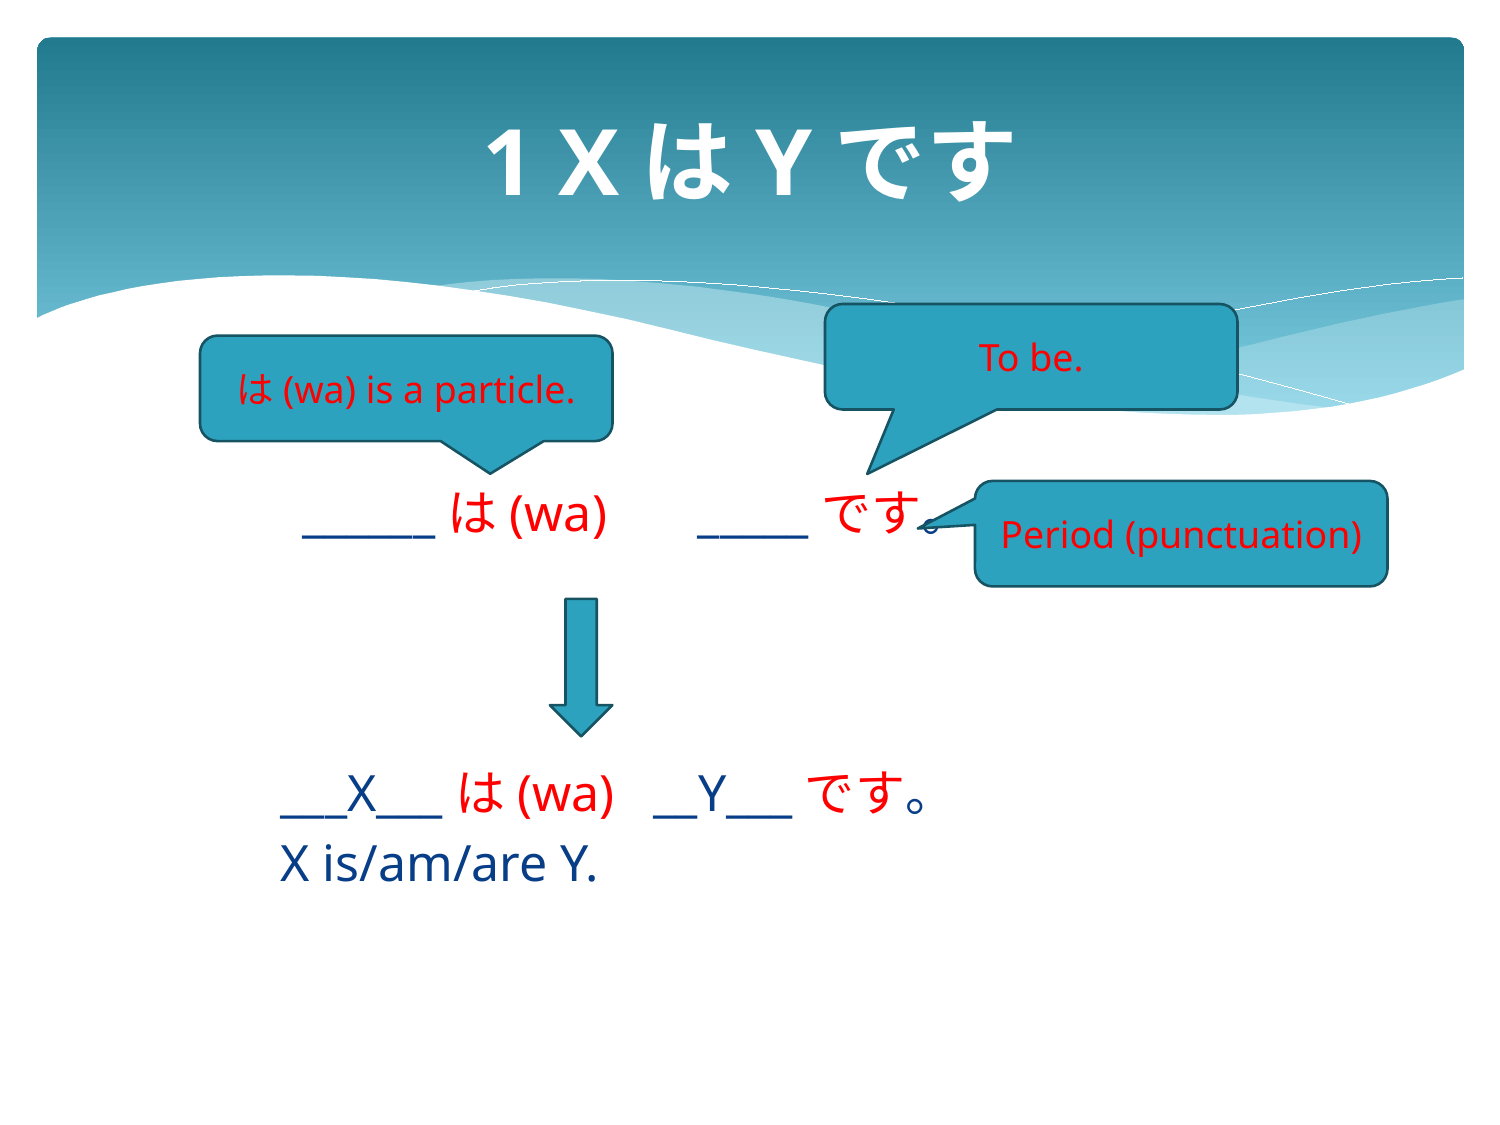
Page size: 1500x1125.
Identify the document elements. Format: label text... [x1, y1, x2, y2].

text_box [199, 303, 1388, 976]
title 1 XはYです [75, 55, 1425, 261]
